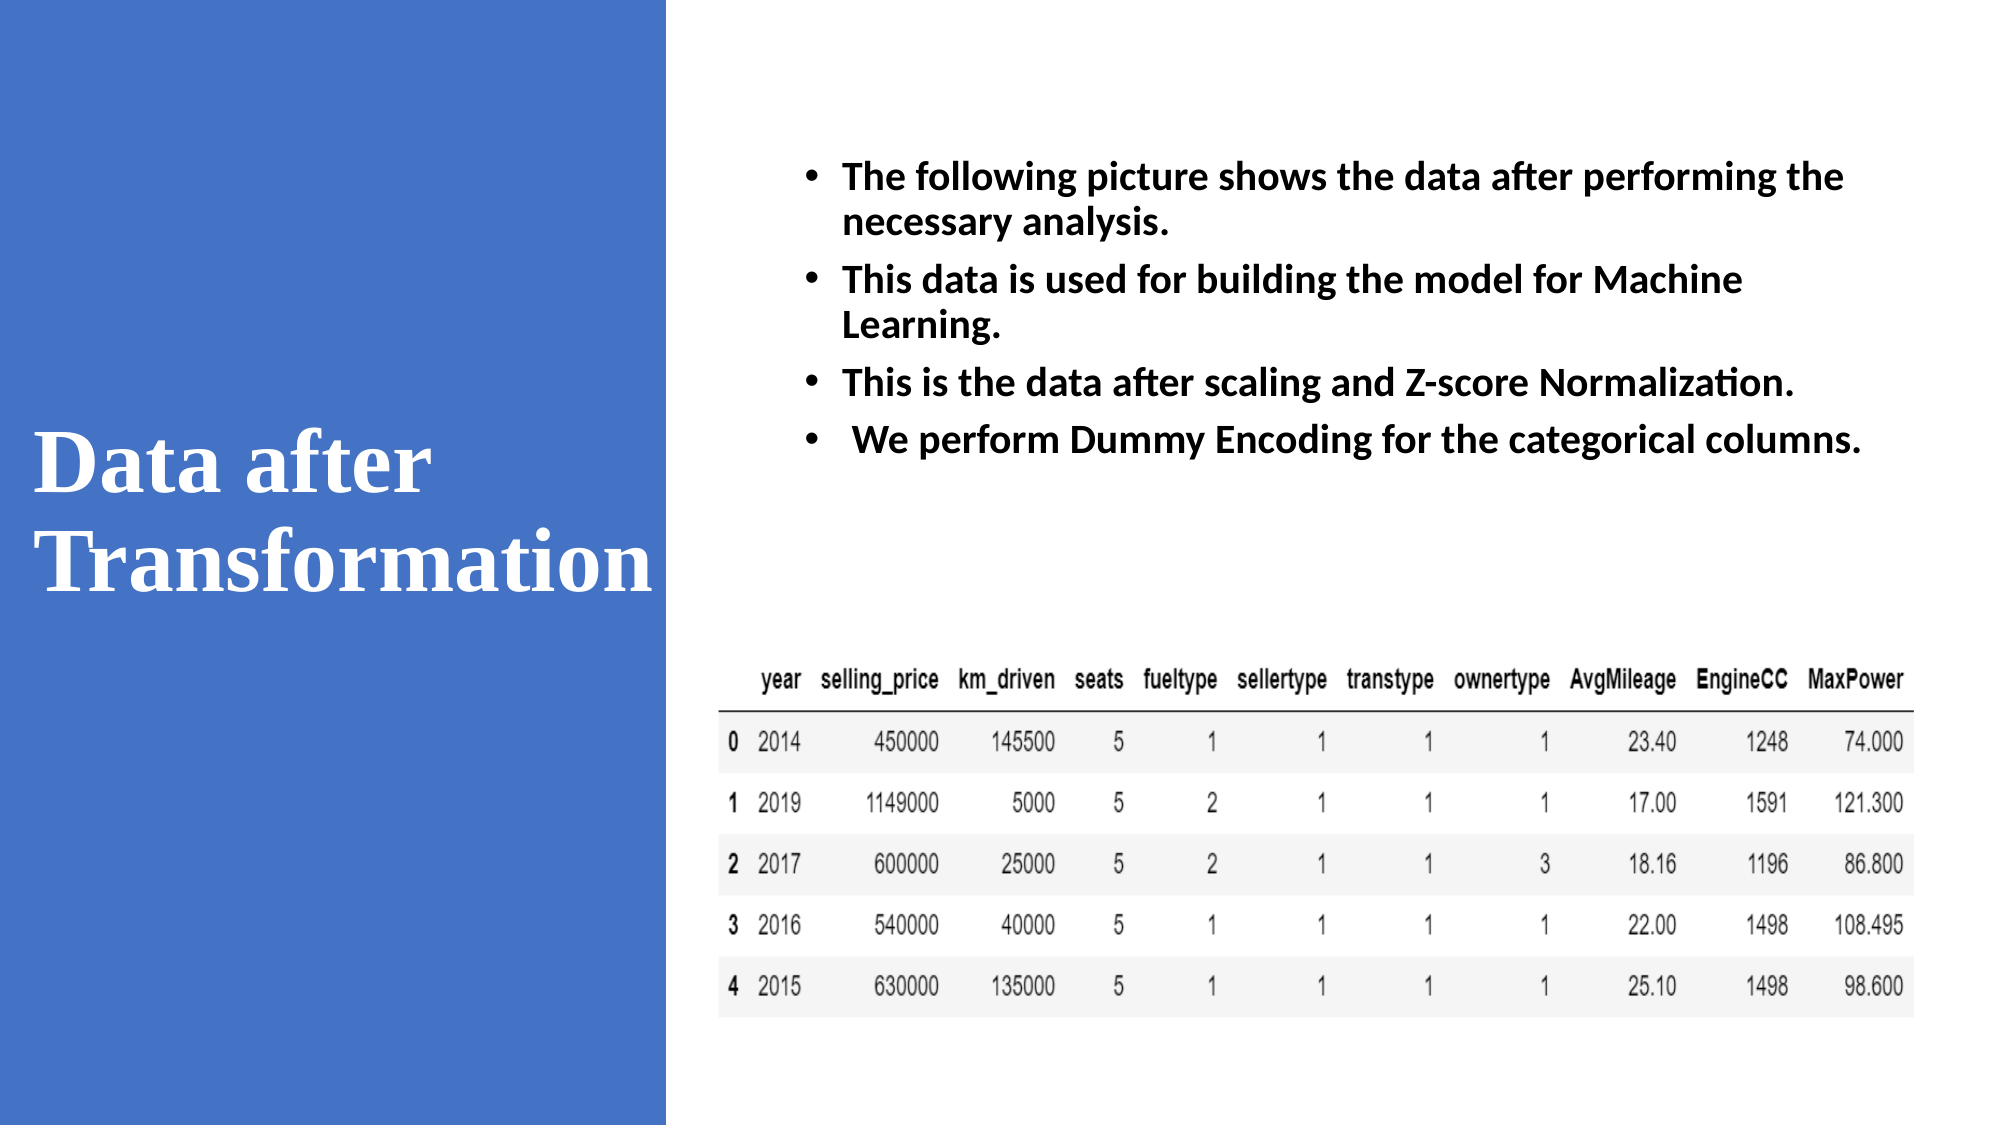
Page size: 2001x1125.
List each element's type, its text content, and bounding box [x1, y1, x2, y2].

picture [696, 612, 2000, 1035]
text_box The following picture shows the data after performing the necessary analysis. This data is used for building the model for Machine Learning. This is the data after scaling and Z-score Normalization. We perform Dummy Encoding for the categorical columns. [770, 104, 1895, 513]
text_box [0, 0, 667, 1125]
text_box Data after Transformation [18, 280, 677, 745]
